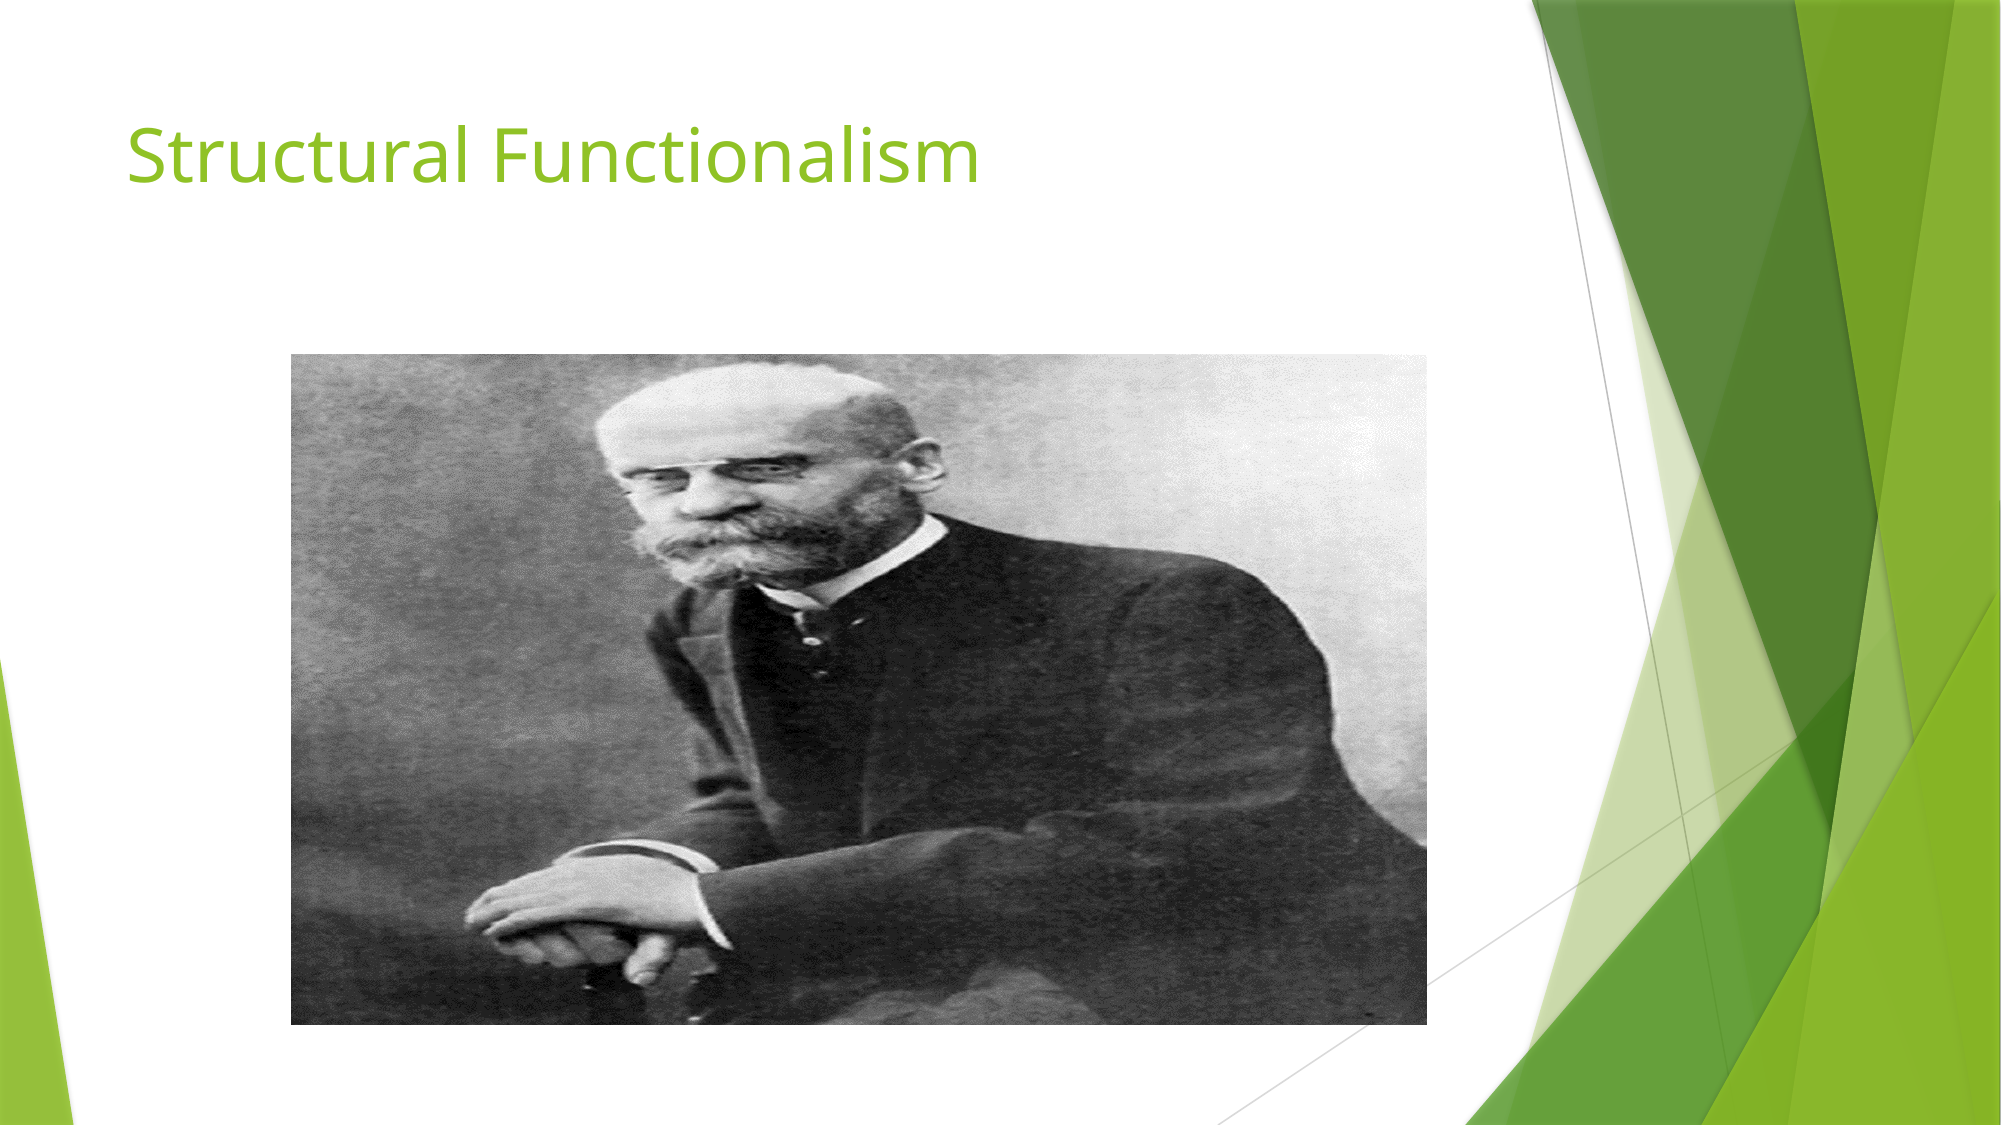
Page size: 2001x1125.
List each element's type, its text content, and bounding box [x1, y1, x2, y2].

title Structural Functionalism [111, 99, 1522, 317]
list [290, 353, 1427, 1026]
